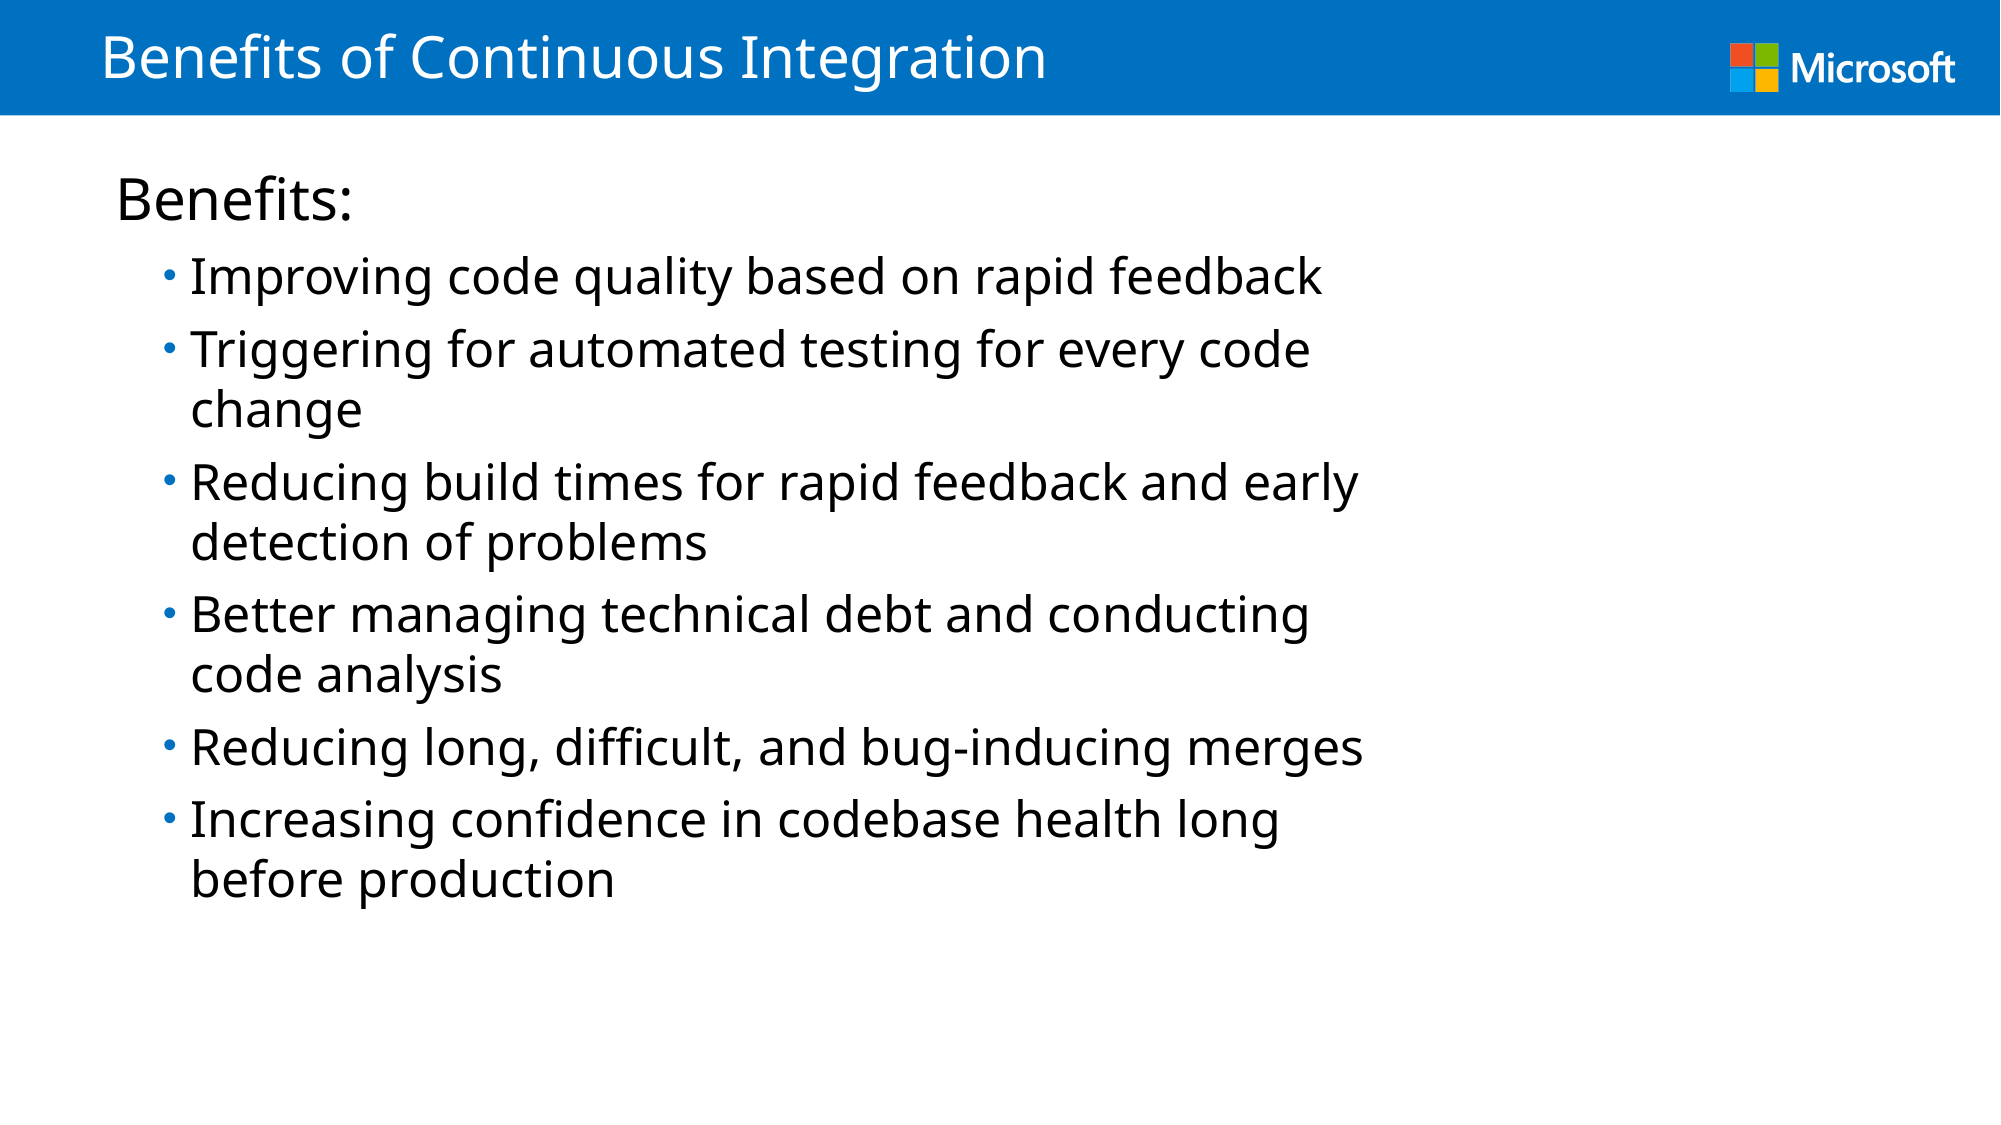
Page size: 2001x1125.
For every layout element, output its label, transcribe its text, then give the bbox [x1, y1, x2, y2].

picture [1802, 14, 1986, 121]
text_box Benefits: Improving code quality based on rapid feedback Triggering for automated testing for every code change Reducing build times for rapid feedback and early detection of problems Better managing technical debt and conducting code analysis Reducing long, difficult, and bug-inducing merges Increasing confidence in codebase health long before production [100, 155, 1433, 927]
title Benefits of Continuous Integration [100, 0, 1802, 122]
